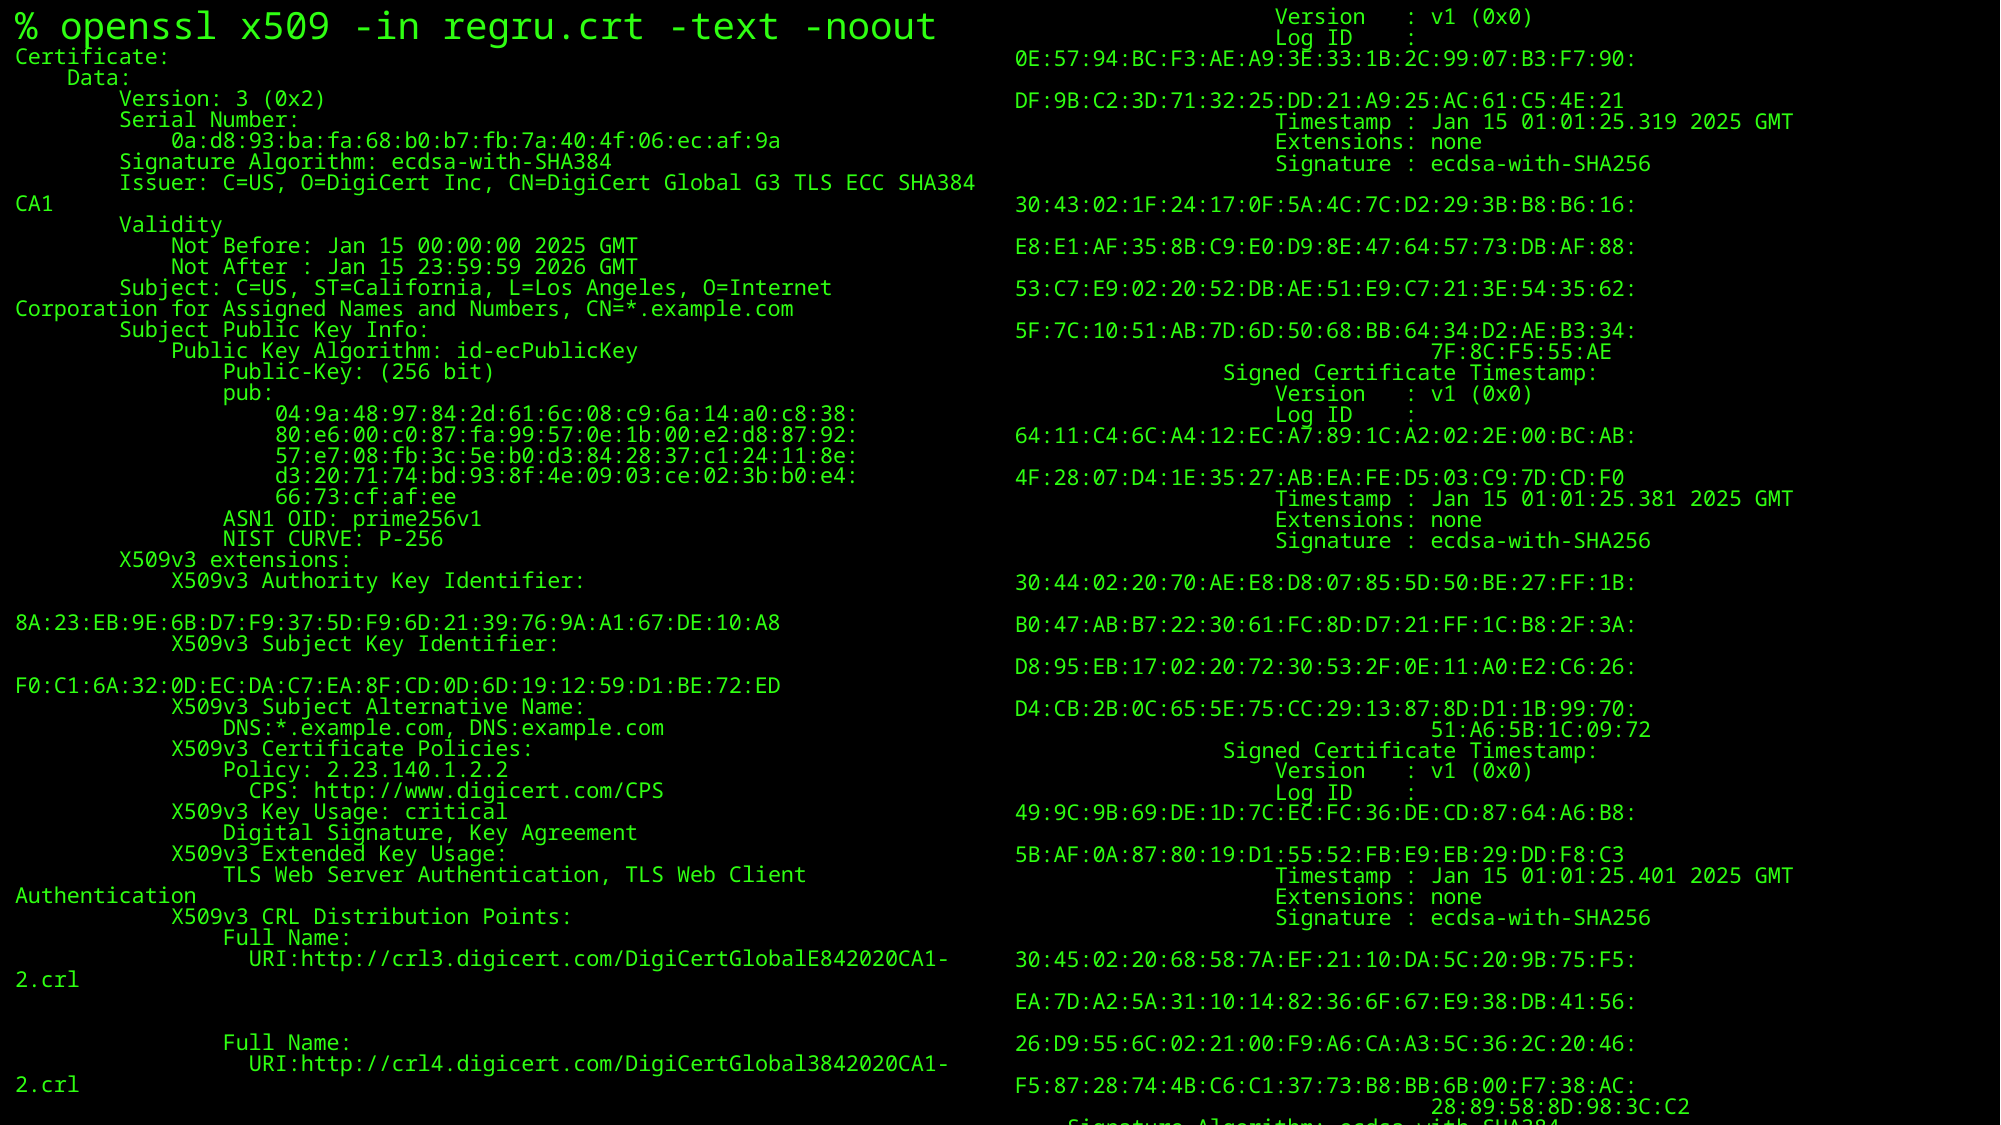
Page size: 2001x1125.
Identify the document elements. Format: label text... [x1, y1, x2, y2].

list % openssl x509 -in regru.crt -text -noout Certificate: Data: Version: 3 (0x2) Serial Number: 0a:d8:93:ba:fa:68:b0:b7:fb:7a:40:4f:06:ec:af:9a Signature Algorithm: ecdsa-with-SHA384 Issuer: C=US, O=DigiCert Inc, CN=DigiCert Global G3 TLS ECC SHA384 CA1 Validity Not Before: Jan 15 00:00:00 2025 GMT Not After : Jan 15 23:59:59 2026 GMT Subject: C=US, ST=California, L=Los Angeles, O=Internet Corporation for Assigned Names and Numbers, CN=*.example.com Subject Public Key Info: Public Key Algorithm: id-ecPublicKey Public-Key: (256 bit) pub: 04:9a:48:97:84:2d:61:6c:08:c9:6a:14:a0:c8:38: 80:e6:00:c0:87:fa:99:57:0e:1b:00:e2:d8:87:92: 57:e7:08:fb:3c:5e:b0:d3:84:28:37:c1:24:11:8e: d3:20:71:74:bd:93:8f:4e:09:03:ce:02:3b:b0:e4: 66:73:cf:af:ee ASN1 OID: prime256v1 NIST CURVE: P-256 X509v3 extensions: X509v3 Authority Key Identifier: 8A:23:EB:9E:6B:D7:F9:37:5D:F9:6D:21:39:76:9A:A1:67:DE:10:A8 X509v3 Subject Key Identifier: F0:C1:6A:32:0D:EC:DA:C7:EA:8F:CD:0D:6D:19:12:59:D1:BE:72:ED X509v3 Subject Alternative Name: DNS:*.example.com, DNS:example.com X509v3 Certificate Policies: Policy: 2.23.140.1.2.2 CPS: http://www.digicert.com/CPS X509v3 Key Usage: critical Digital Signature, Key Agreement X509v3 Extended Key Usage: TLS Web Server Authentication, TLS Web Client Authentication X509v3 CRL Distribution Points: Full Name: URI:http://crl3.digicert.com/DigiCertGlobalE842020CA1-2.crl Full Name: URI:http://crl4.digicert.com/DigiCertGlobal3842020CA1-2.crl Authority Information Access: OCSP - URI:http://ocsp.digicert.com CA Issuers - URI:http://cacerts.digicert.com/DigiCGlob1-2.crt X509v3 Basic Constraints: critical CA:FALSE CT Precertificate SCTs: Signed Certificate Timestamp: Version : v1 (0x0) Log ID : 0E:57:94:BC:F3:AE:A9:3E:33:1B:2C:99:07:B3:F7:90: DF:9B:C2:3D:71:32:25:DD:21:A9:25:AC:61:C5:4E:21 Timestamp : Jan 15 01:01:25.319 2025 GMT Extensions: none Signature : ecdsa-with-SHA256 30:43:02:1F:24:17:0F:5A:4C:7C:D2:29:3B:B8:B6:16: E8:E1:AF:35:8B:C9:E0:D9:8E:47:64:57:73:DB:AF:88: 53:C7:E9:02:20:52:DB:AE:51:E9:C7:21:3E:54:35:62: 5F:7C:10:51:AB:7D:6D:50:68:BB:64:34:D2:AE:B3:34: 7F:8C:F5:55:AE Signed Certificate Timestamp: Version : v1 (0x0) Log ID : 64:11:C4:6C:A4:12:EC:A7:89:1C:A2:02:2E:00:BC:AB: 4F:28:07:D4:1E:35:27:AB:EA:FE:D5:03:C9:7D:CD:F0 Timestamp : Jan 15 01:01:25.381 2025 GMT Extensions: none Signature : ecdsa-with-SHA256 30:44:02:20:70:AE:E8:D8:07:85:5D:50:BE:27:FF:1B: B0:47:AB:B7:22:30:61:FC:8D:D7:21:FF:1C:B8:2F:3A: D8:95:EB:17:02:20:72:30:53:2F:0E:11:A0:E2:C6:26: D4:CB:2B:0C:65:5E:75:CC:29:13:87:8D:D1:1B:99:70: 51:A6:5B:1C:09:72 Signed Certificate Timestamp: Version : v1 (0x0) Log ID : 49:9C:9B:69:DE:1D:7C:EC:FC:36:DE:CD:87:64:A6:B8: 5B:AF:0A:87:80:19:D1:55:52:FB:E9:EB:29:DD:F8:C3 Timestamp : Jan 15 01:01:25.401 2025 GMT Extensions: none Signature : ecdsa-with-SHA256 30:45:02:20:68:58:7A:EF:21:10:DA:5C:20:9B:75:F5: EA:7D:A2:5A:31:10:14:82:36:6F:67:E9:38:DB:41:56: 26:D9:55:6C:02:21:00:F9:A6:CA:A3:5C:36:2C:20:46: F5:87:28:74:4B:C6:C1:37:73:B8:BB:6B:00:F7:38:AC: 28:89:58:8D:98:3C:C2 Signature Algorithm: ecdsa-with-SHA384 Signature Value: 30:65:02:31:00:f9:a6:82:46:53:db:6f:e5:58:fa:ee:1a:bc: fc:9a:1b:b7:ef:50:32:6a:37:c2:b0:96:b5:c3:e1:7a:6d:4f: b4:0b:f8:3d:37:f8:10:3f:15:41:28:dd:d0:f5:8b:3d:fb:02: 30:64:63:78:e1:b2:e2:c0:5b:ba:56:b0:36:ed:5f:f4:30:c6: 9e:a4:36:c2:b8:8e:1d:7f:46:3b:d5:ff:6e:b4:b3:14:30:33: f1:8c:ee:dd:3e:4f:4b:8f:d8:bf:98:d7:65 [0, 0, 2000, 1125]
